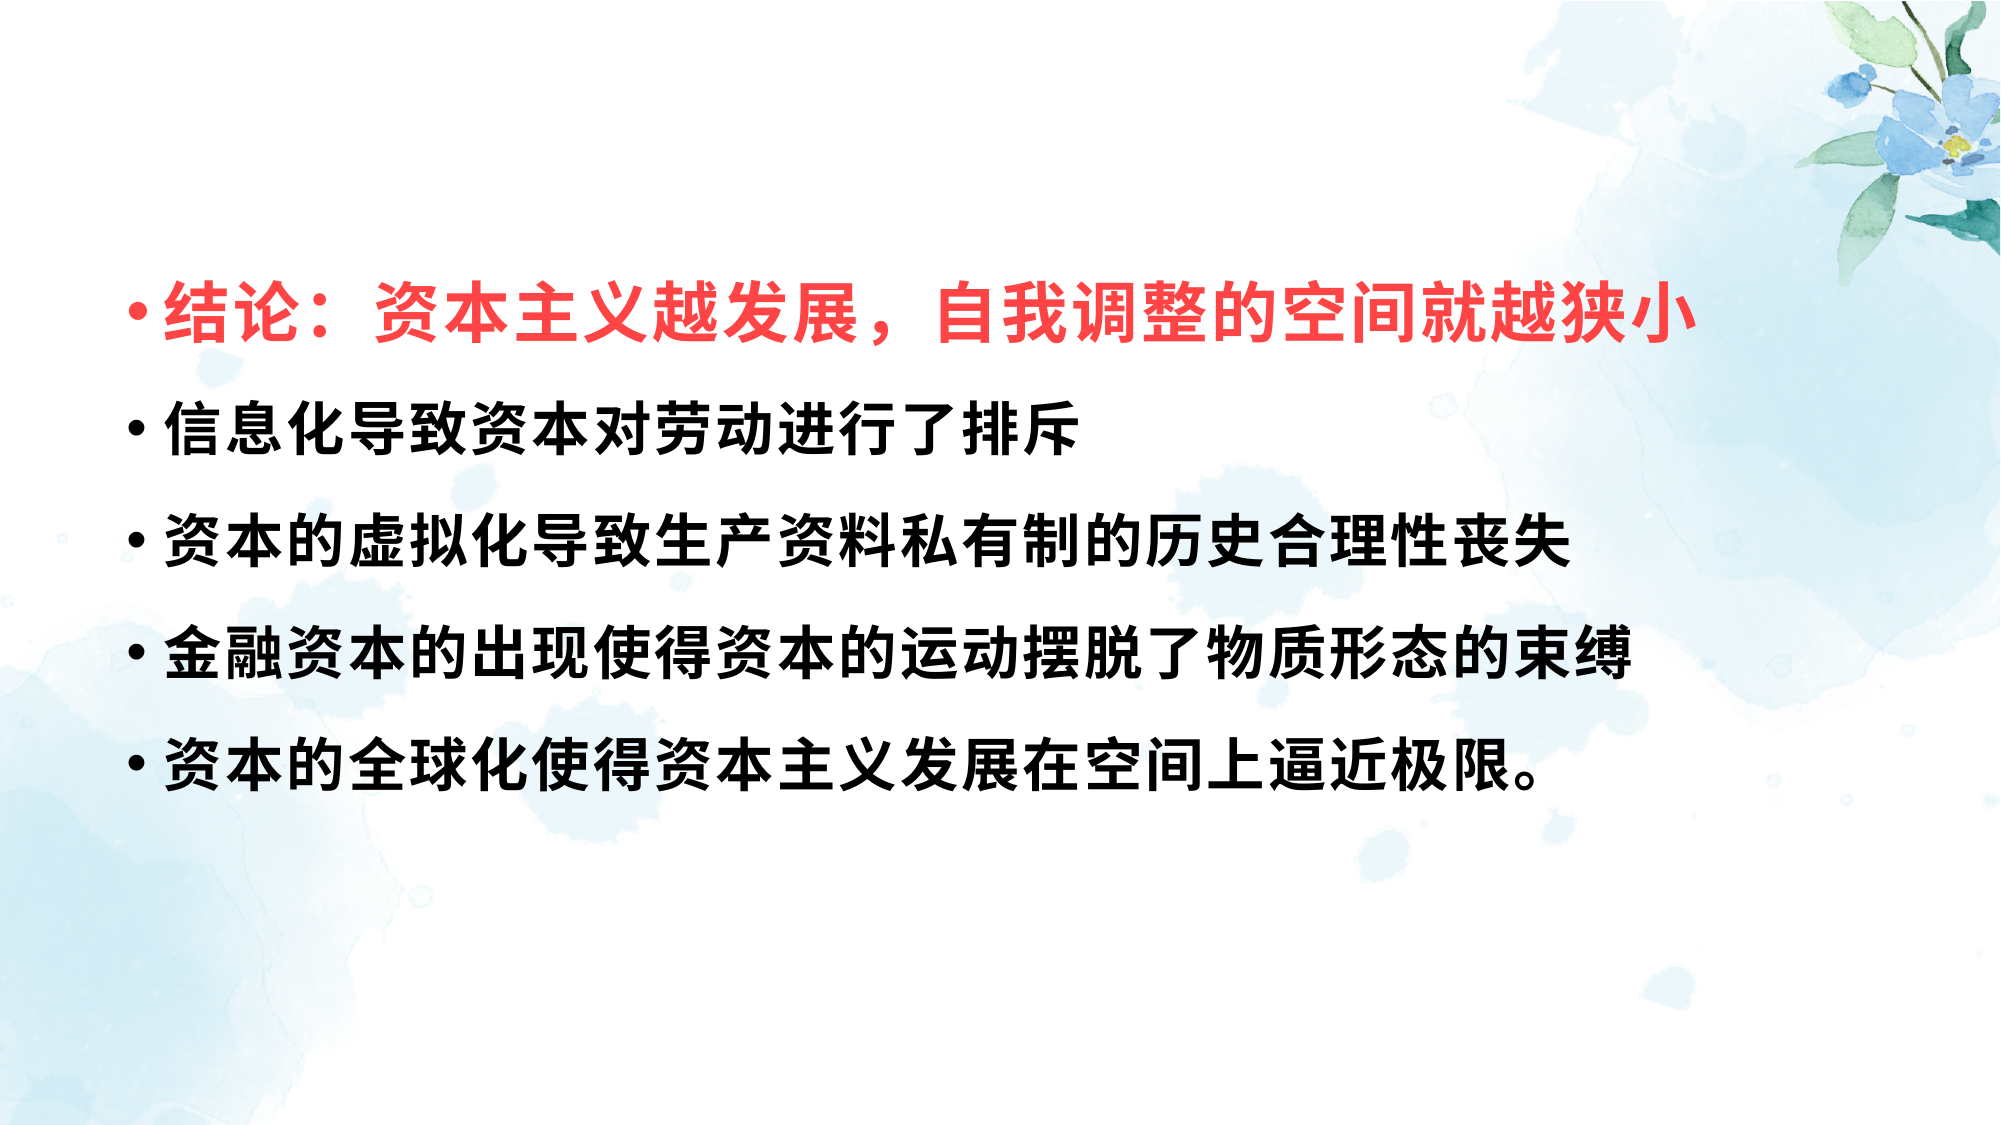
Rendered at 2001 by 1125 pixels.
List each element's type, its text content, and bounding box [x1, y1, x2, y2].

list 结论：资本主义越发展，自我调整的空间就越狭小 信息化导致资本对劳动进行了排斥 资本的虚拟化导致生产资料私有制的历史合理性丧失 金融资本的出现使得资本的运动摆脱了物质形态的束缚 资本的全球化使得资本主义发展在空间上逼近极限。 [109, 246, 1891, 879]
picture [1117, 1, 2001, 1011]
picture [0, 347, 797, 1125]
